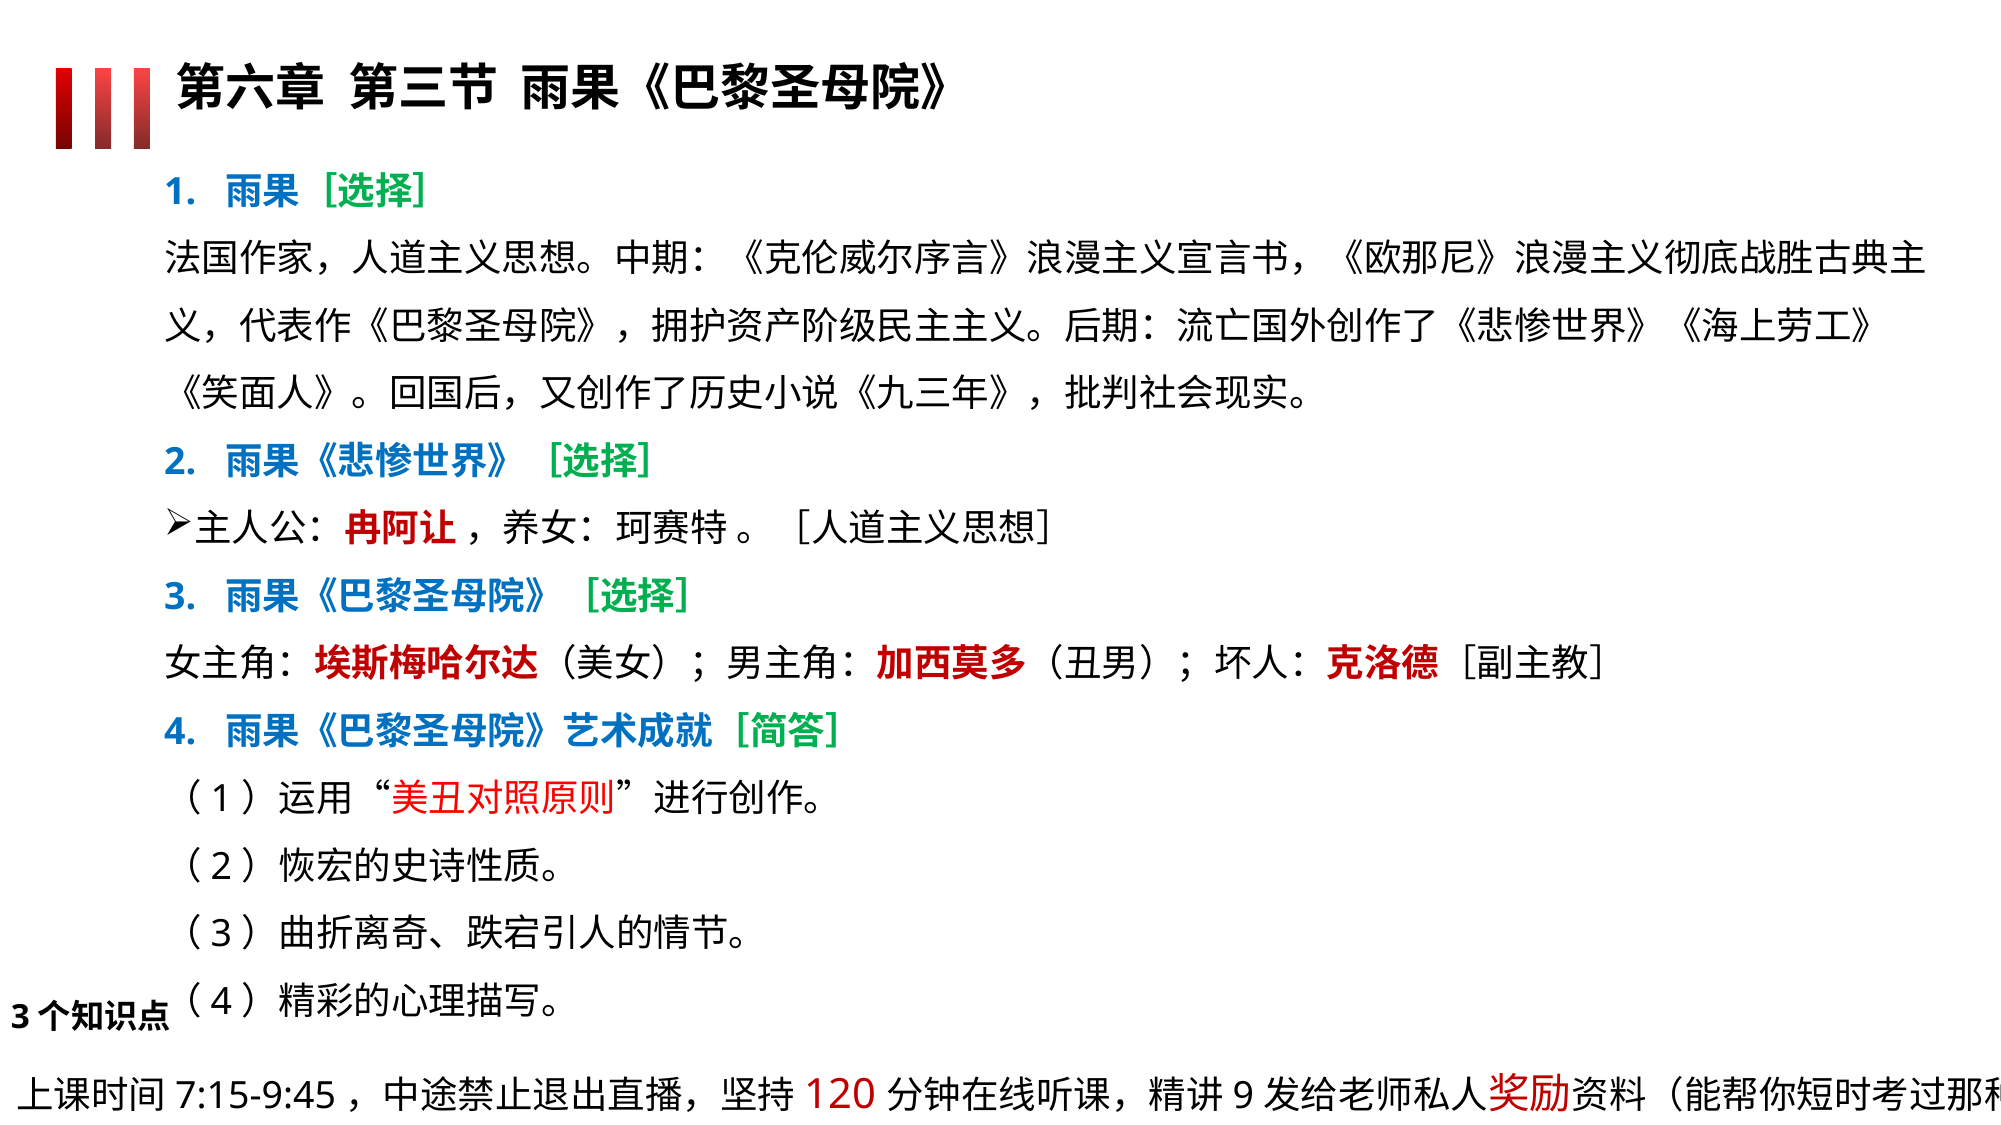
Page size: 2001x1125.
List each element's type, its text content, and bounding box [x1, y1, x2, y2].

text_box 3个知识点 [0, 987, 186, 1043]
text_box 第六章 第三节 雨果《巴黎圣母院》 [160, 47, 986, 123]
text_box 1. 雨果［选择］ 法国作家，人道主义思想。中期：《克伦威尔序言》浪漫主义宣言书，《欧那尼》浪漫主义彻底战胜古典主义，代表作《巴黎圣母院》，拥护资产阶级民主主义。后期：流亡国外创作了《悲惨世界》《海上劳工》《笑面人》。回国后，又创作了历史小说《九三年》，批判社会现实。 2. 雨果《悲惨世界》［选择］ 主人公：冉阿让 ，养女：珂赛特 。［人道主义思想］ 3. 雨果《巴黎圣母院》［选择］ 女主角：埃斯梅哈尔达（美女）；男主角：加西莫多（丑男）；坏人：克洛德［副主教］ 4. 雨果《巴黎圣母院》艺术成就［简答］ （1）运用“美丑对照原则”进行创作。 （2）恢宏的史诗性质。 （3）曲折离奇、跌宕引人的情节。 （4）精彩的心理描写。 [149, 136, 1957, 1029]
